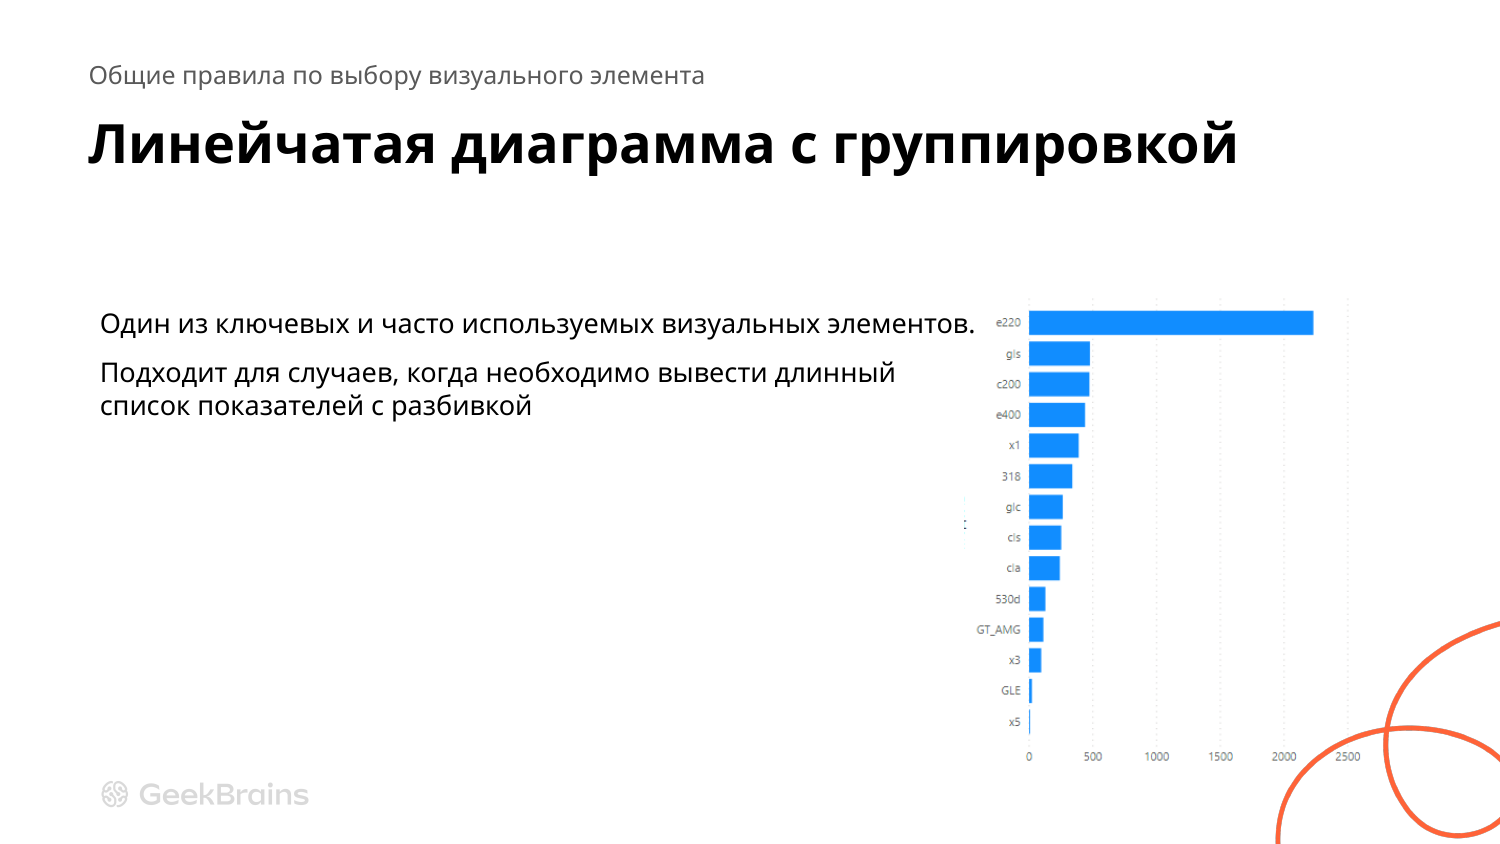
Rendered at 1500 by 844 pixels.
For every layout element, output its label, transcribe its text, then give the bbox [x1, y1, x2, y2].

picture [964, 294, 1500, 844]
subtitle Общие правила по выбору визуального элемента [88, 33, 1500, 112]
title Линейчатая диаграмма с группировкой [88, 118, 1412, 260]
text_box Один из ключевых и часто используемых визуальных элементов. Подходит для случаев, когда необходимо вывести длинный список показателей с разбивкой [88, 295, 962, 432]
picture [88, 767, 322, 822]
